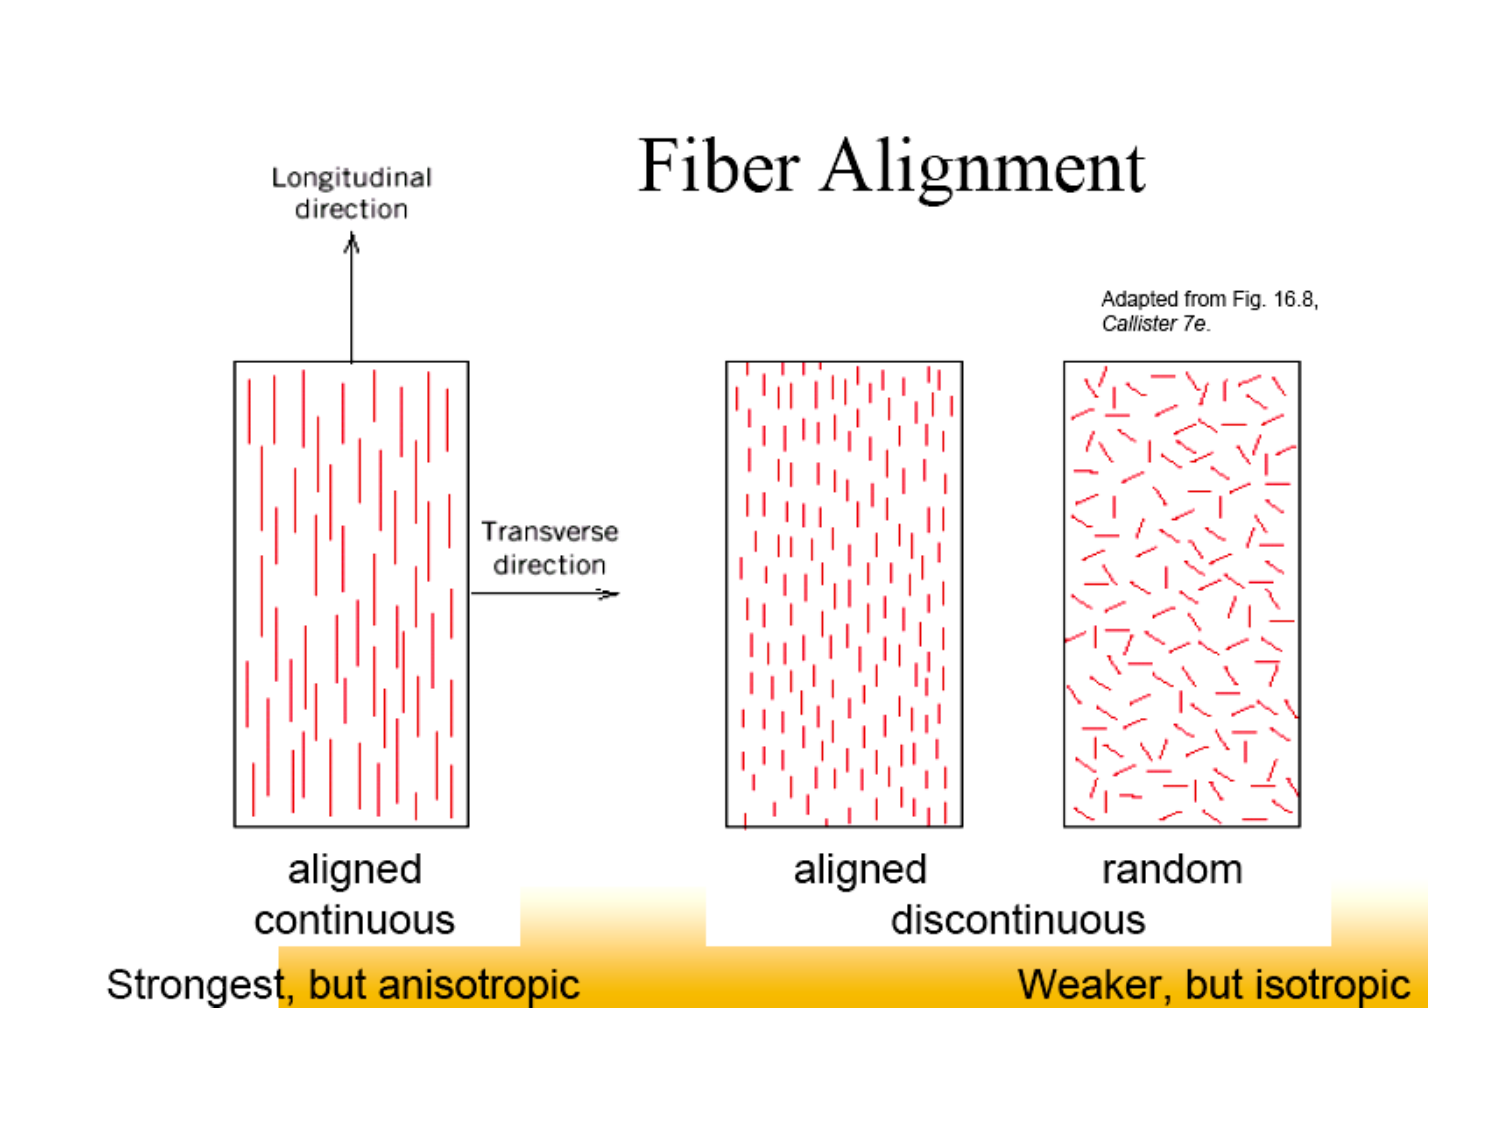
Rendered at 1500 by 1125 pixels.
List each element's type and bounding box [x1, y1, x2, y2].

picture [73, 93, 1429, 1008]
